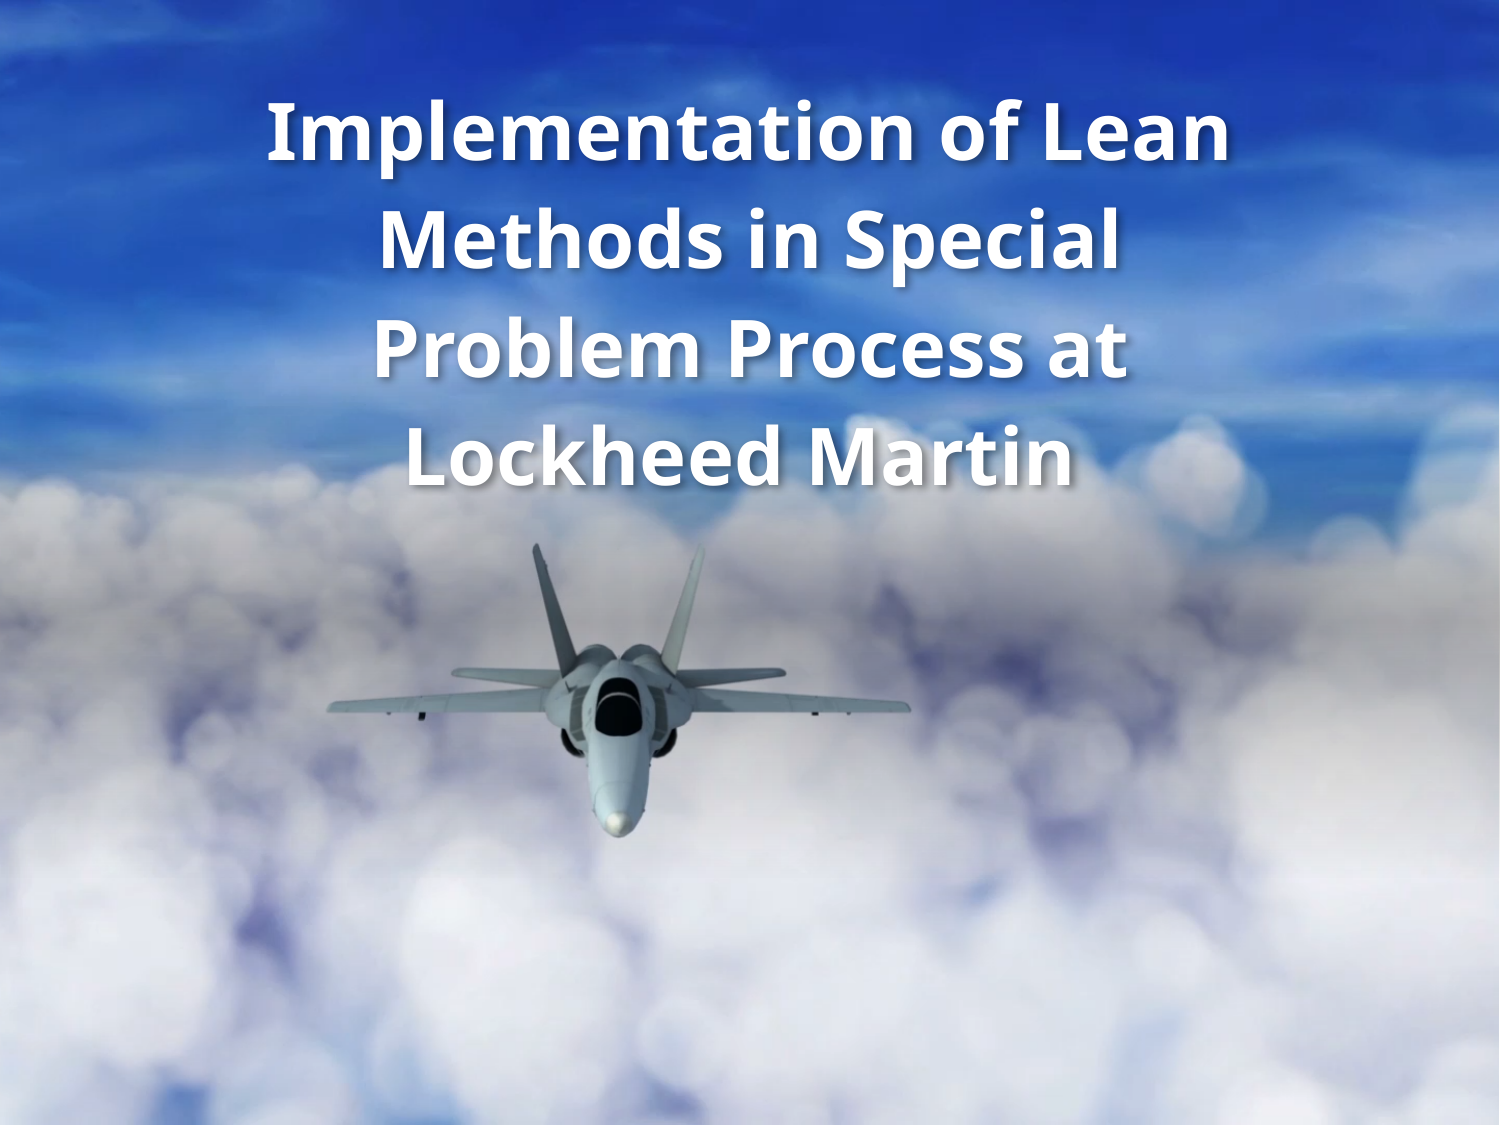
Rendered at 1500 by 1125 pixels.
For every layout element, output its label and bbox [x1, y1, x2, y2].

text_box [0, 0, 1500, 1125]
